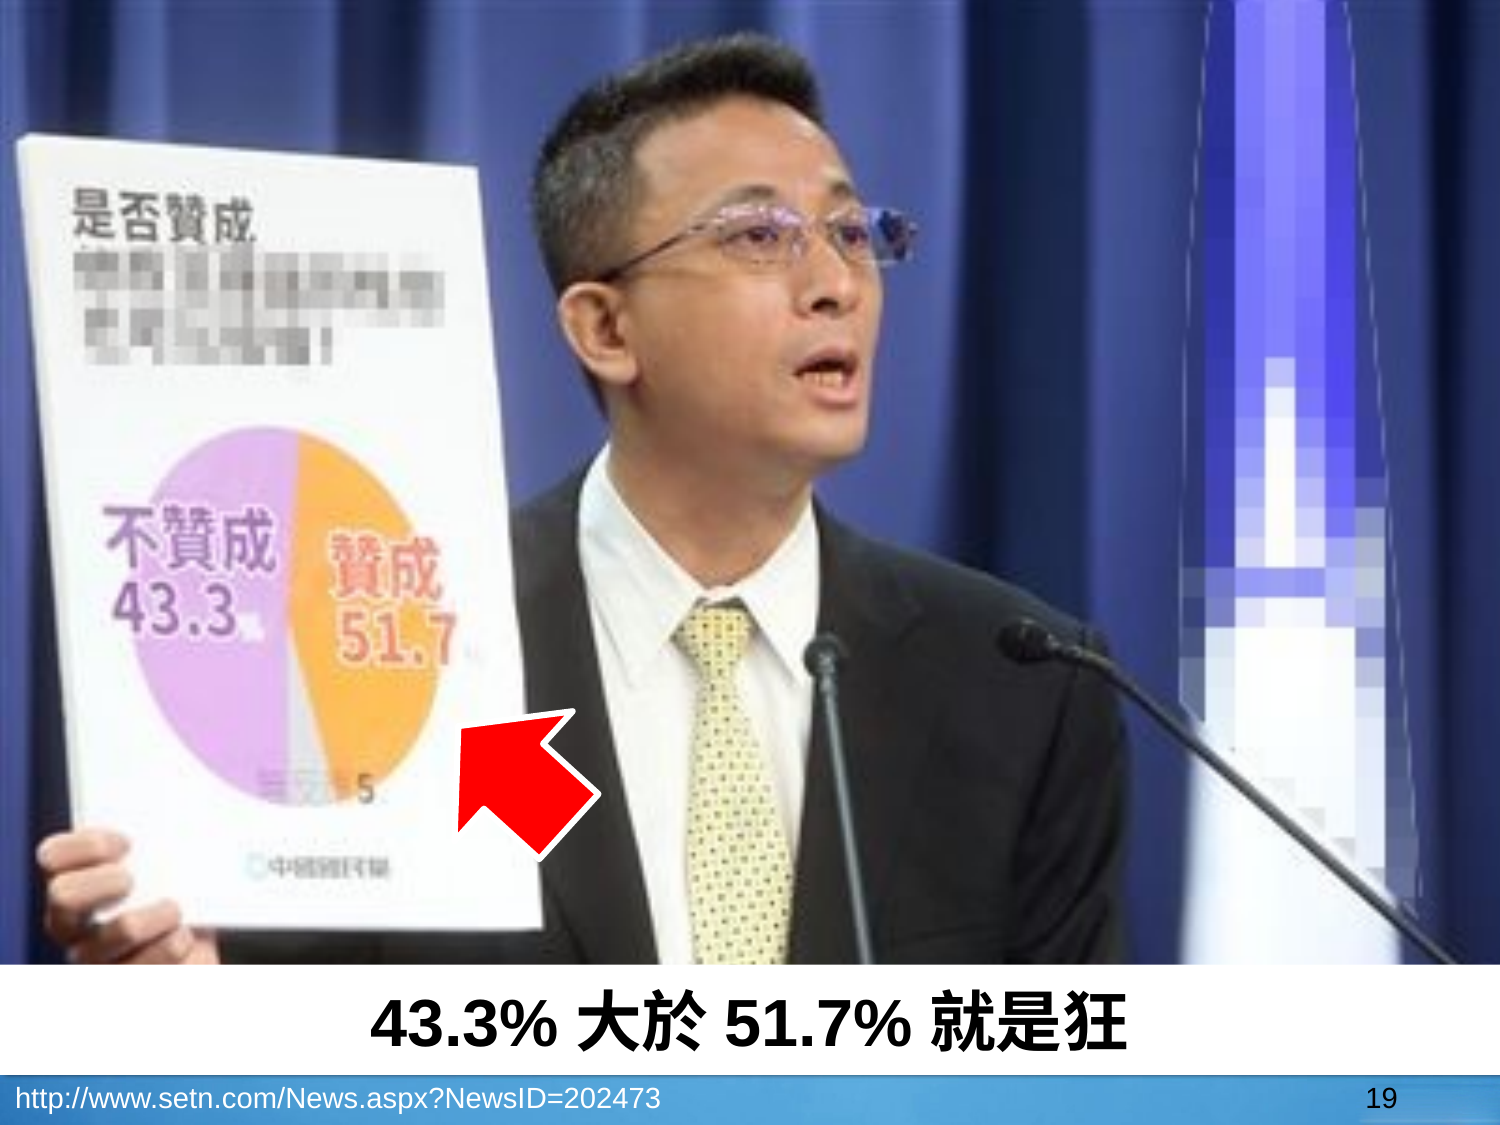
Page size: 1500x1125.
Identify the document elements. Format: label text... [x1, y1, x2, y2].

text_box http://www.setn.com/News.aspx?NewsID=202473 [0, 1083, 1351, 1111]
slide_number ‹#› [1350, 1084, 1488, 1118]
picture [0, 0, 1500, 1125]
